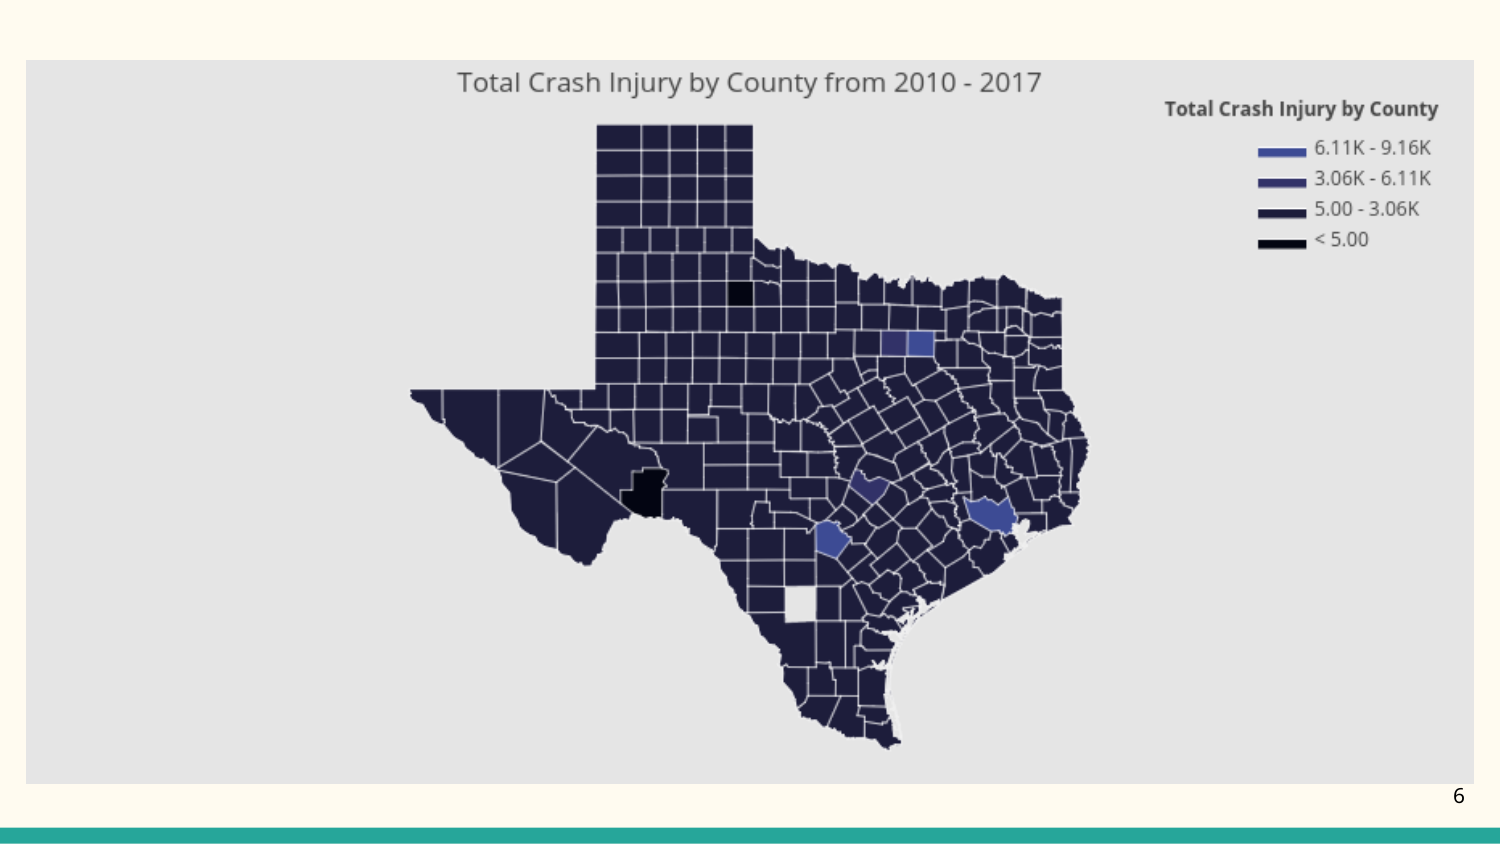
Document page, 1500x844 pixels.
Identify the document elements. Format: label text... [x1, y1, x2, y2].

picture [26, 59, 1474, 784]
slide_number ‹#› [1389, 764, 1480, 830]
